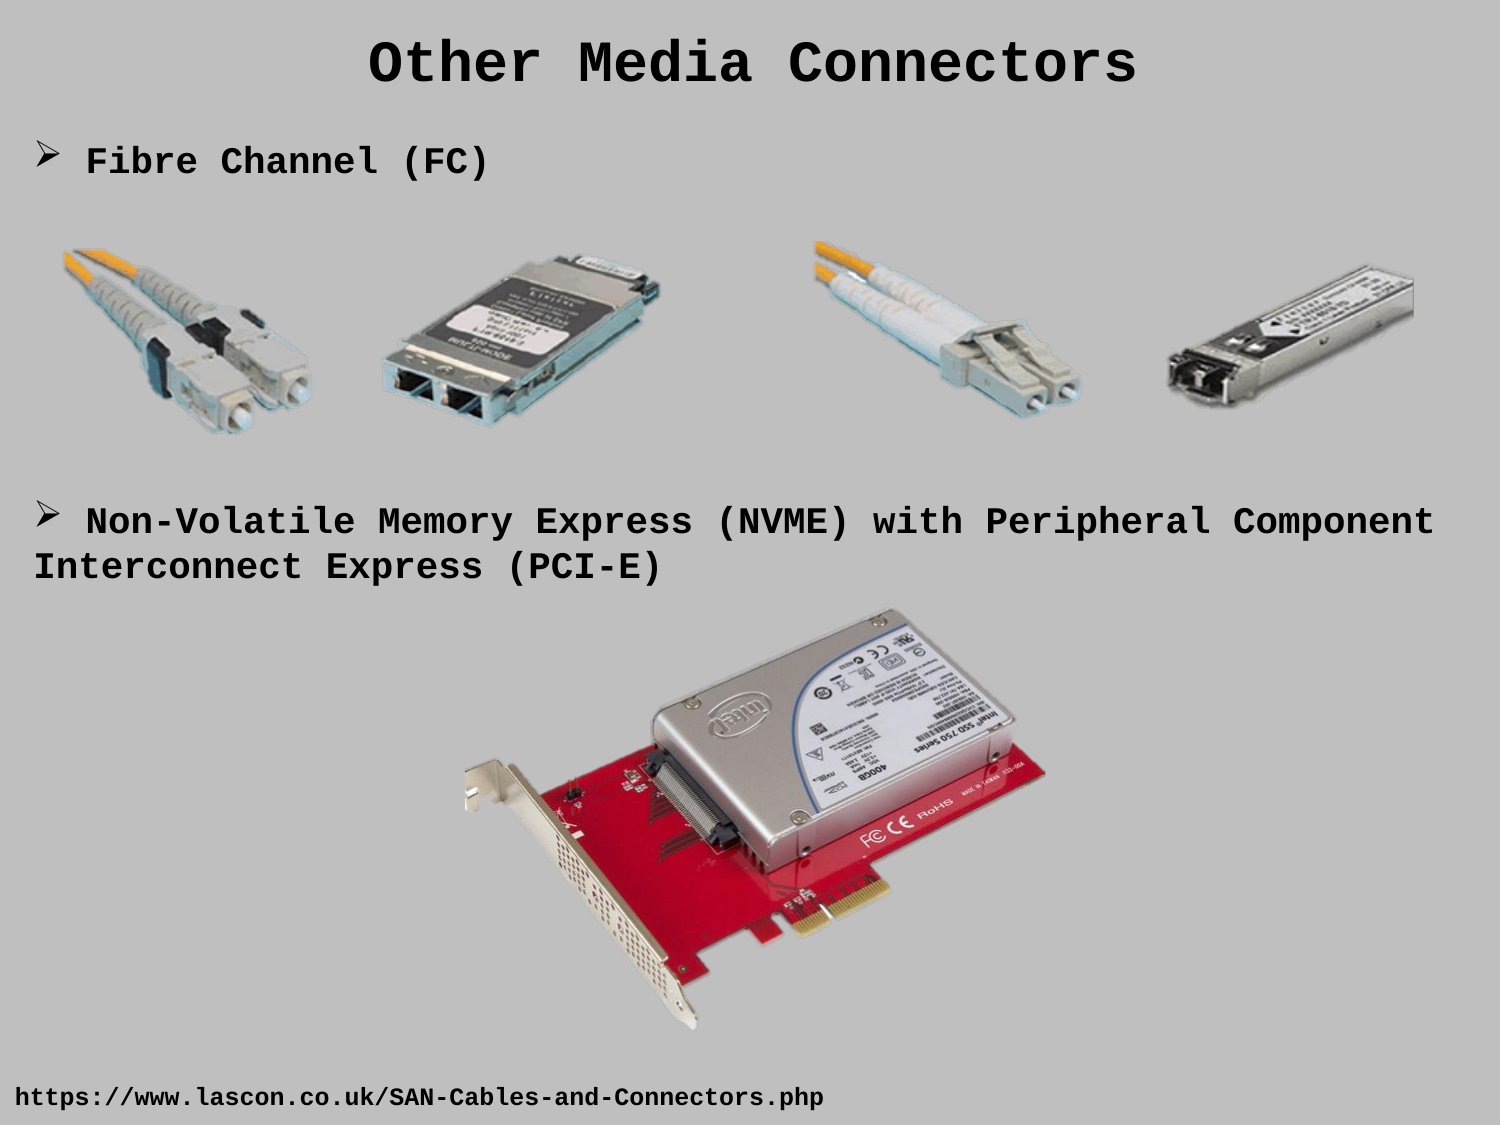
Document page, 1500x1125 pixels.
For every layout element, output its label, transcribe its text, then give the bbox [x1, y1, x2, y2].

text_box Other Media Connectors [85, 9, 1421, 106]
picture [789, 240, 1462, 436]
text_box Fibre Channel (FC) Non-Volatile Memory Express (NVME) with Peripheral Component Interconnect Express (PCI-E) [18, 128, 1482, 617]
picture [46, 240, 671, 436]
picture [454, 602, 1046, 1034]
text_box https://www.lascon.co.uk/SAN-Cables-and-Connectors.php [0, 1073, 846, 1119]
